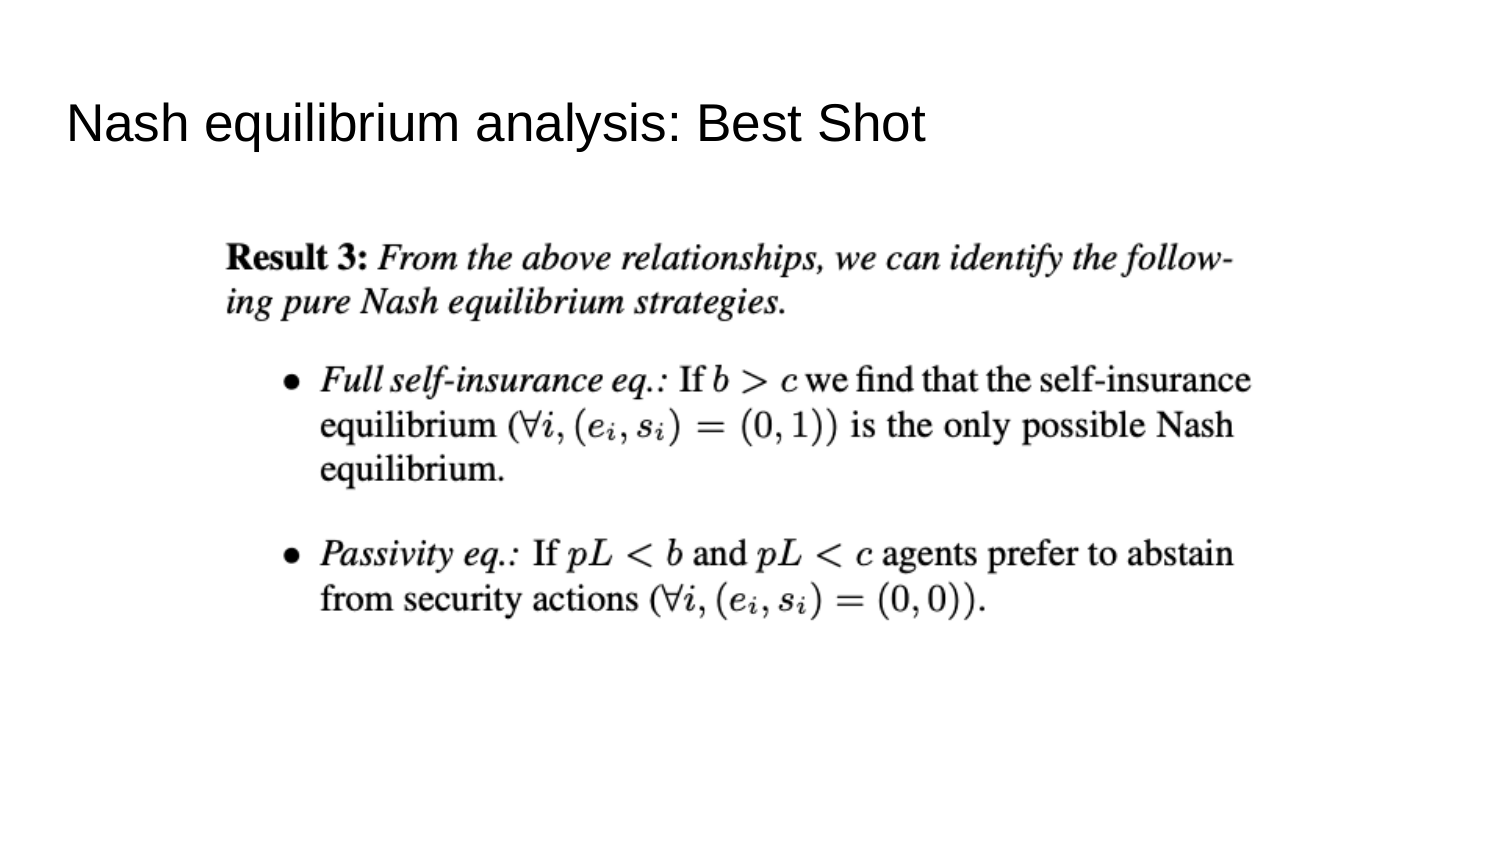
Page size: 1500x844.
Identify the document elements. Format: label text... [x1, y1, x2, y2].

picture [193, 193, 1307, 651]
title Nash equilibrium analysis: Best Shot [51, 72, 1449, 167]
